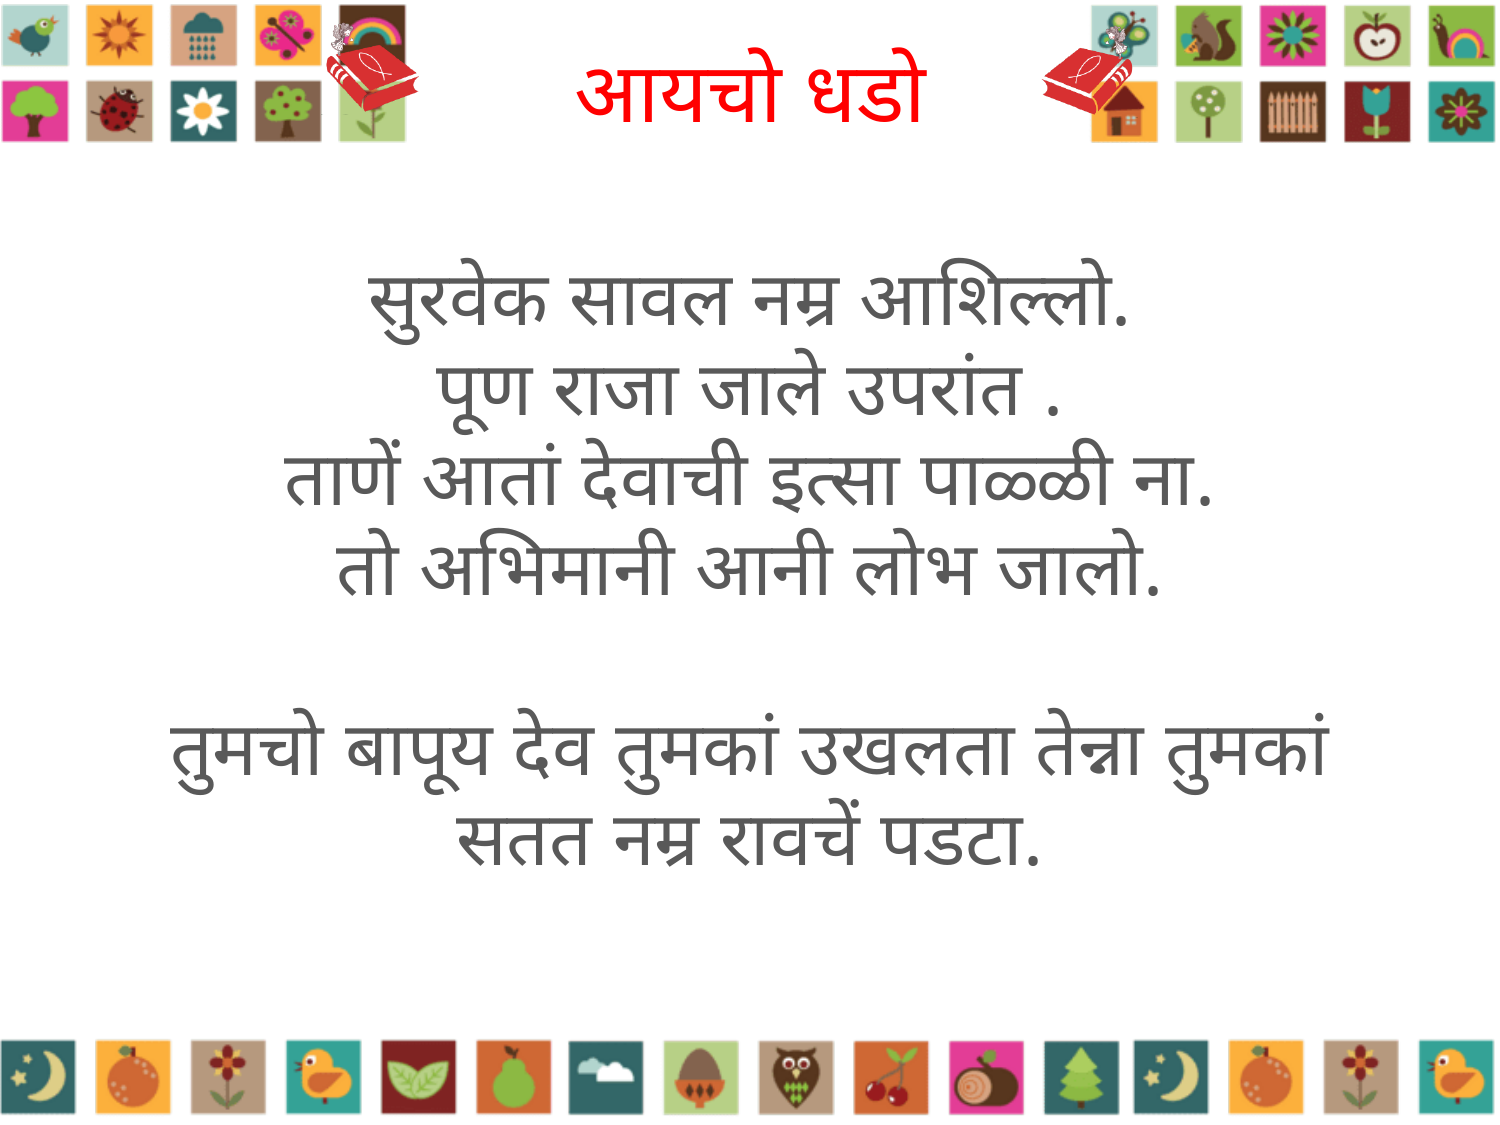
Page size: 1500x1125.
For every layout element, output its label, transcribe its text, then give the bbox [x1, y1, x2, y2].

text_box आयचो धडो [425, 32, 1078, 147]
picture [0, 3, 451, 150]
text_box सुरवेक सावल नम्र आशिल्लो. पूण राजा जाले उपरांत . ताणें आतां देवाची इत्सा पाळ्ळी ना. तो अभिमानी आनी लोभ जालो. तुमचो बापूय देव तुमकां उखलता तेन्ना तुमकां सतत नम्र रावचें पडटा. [76, 243, 1424, 979]
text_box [0, 1028, 1500, 1118]
picture [1010, 3, 1500, 150]
